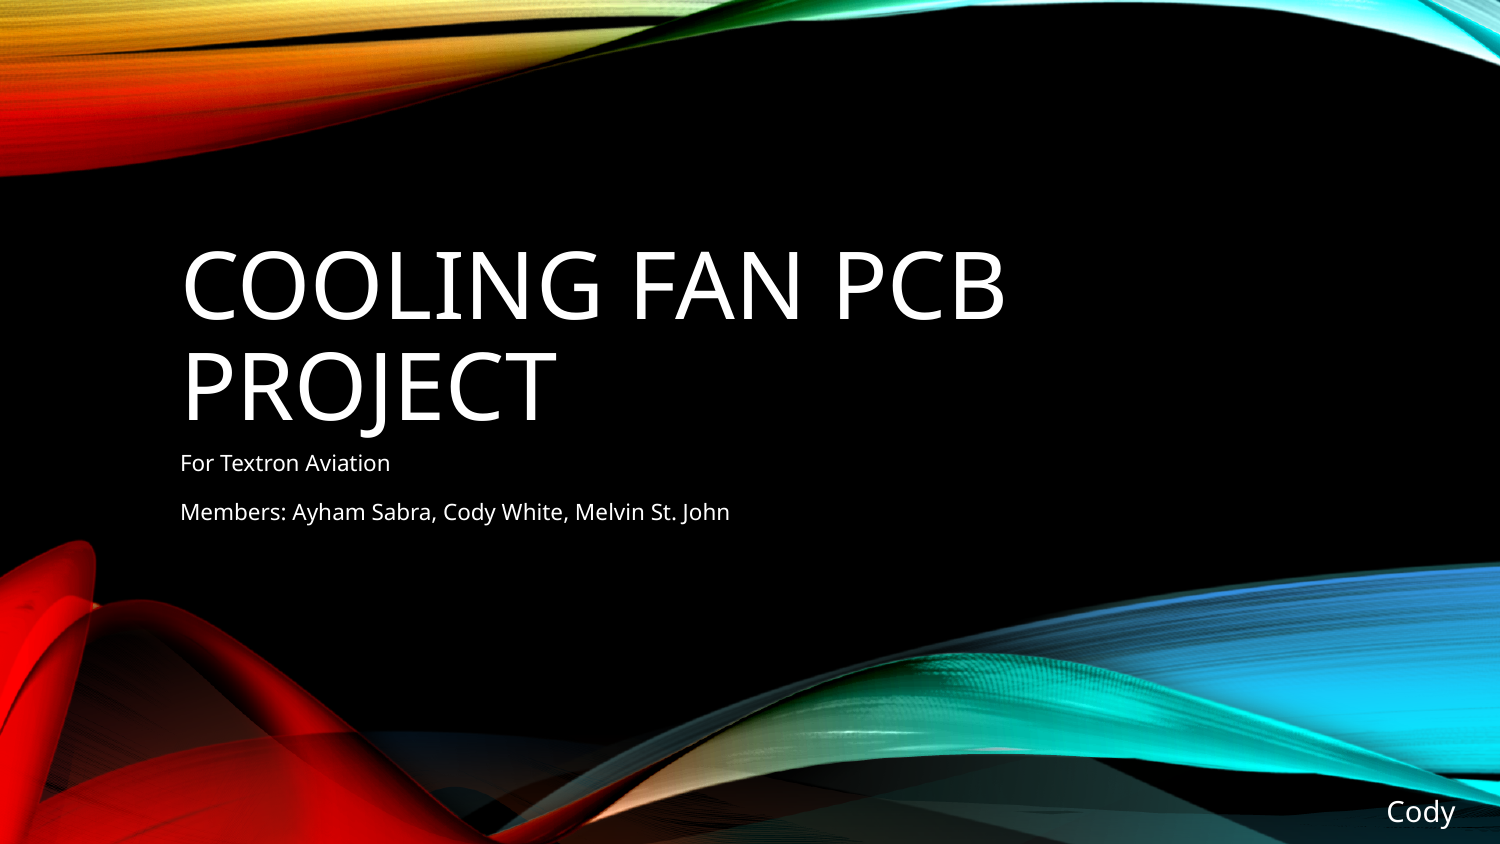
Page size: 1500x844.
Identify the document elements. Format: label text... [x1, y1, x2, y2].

picture [0, 0, 1500, 178]
title COOLING FAN PCB PROJECT [168, 221, 1332, 446]
text_box Cody [1371, 778, 1500, 843]
subtitle For Textron Aviation Members: Ayham Sabra, Cody White, Melvin St. John [168, 446, 1332, 532]
picture [0, 538, 1500, 844]
